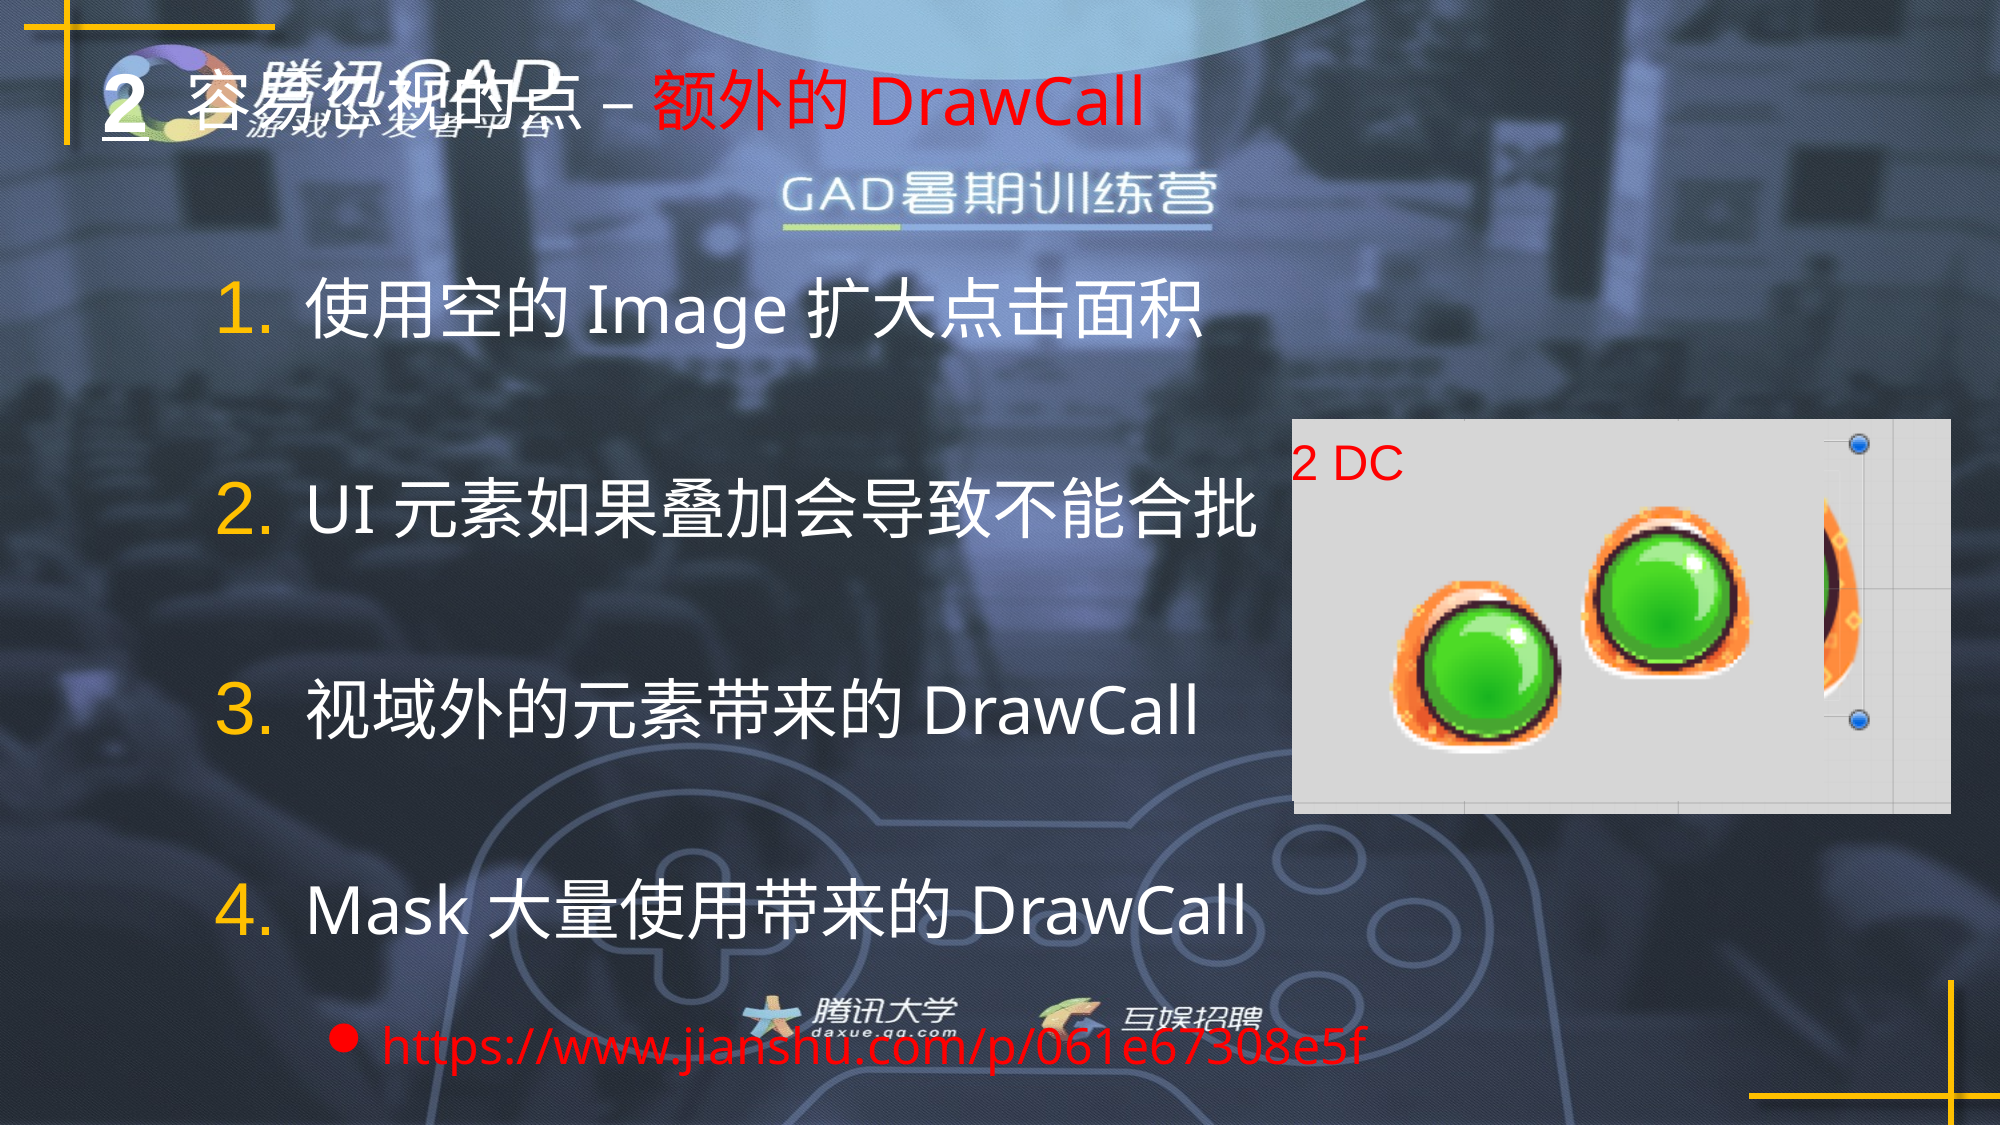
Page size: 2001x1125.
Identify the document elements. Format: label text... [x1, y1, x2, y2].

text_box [1748, 979, 2000, 1125]
picture [1291, 419, 1952, 814]
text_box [24, 0, 1277, 229]
text_box https://www.jianshu.com/p/061e67308e5f [317, 1007, 1375, 1083]
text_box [206, 251, 1293, 437]
text_box 2 DC [1283, 437, 1291, 451]
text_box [206, 451, 1291, 637]
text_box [206, 852, 1293, 1038]
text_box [206, 651, 1293, 837]
